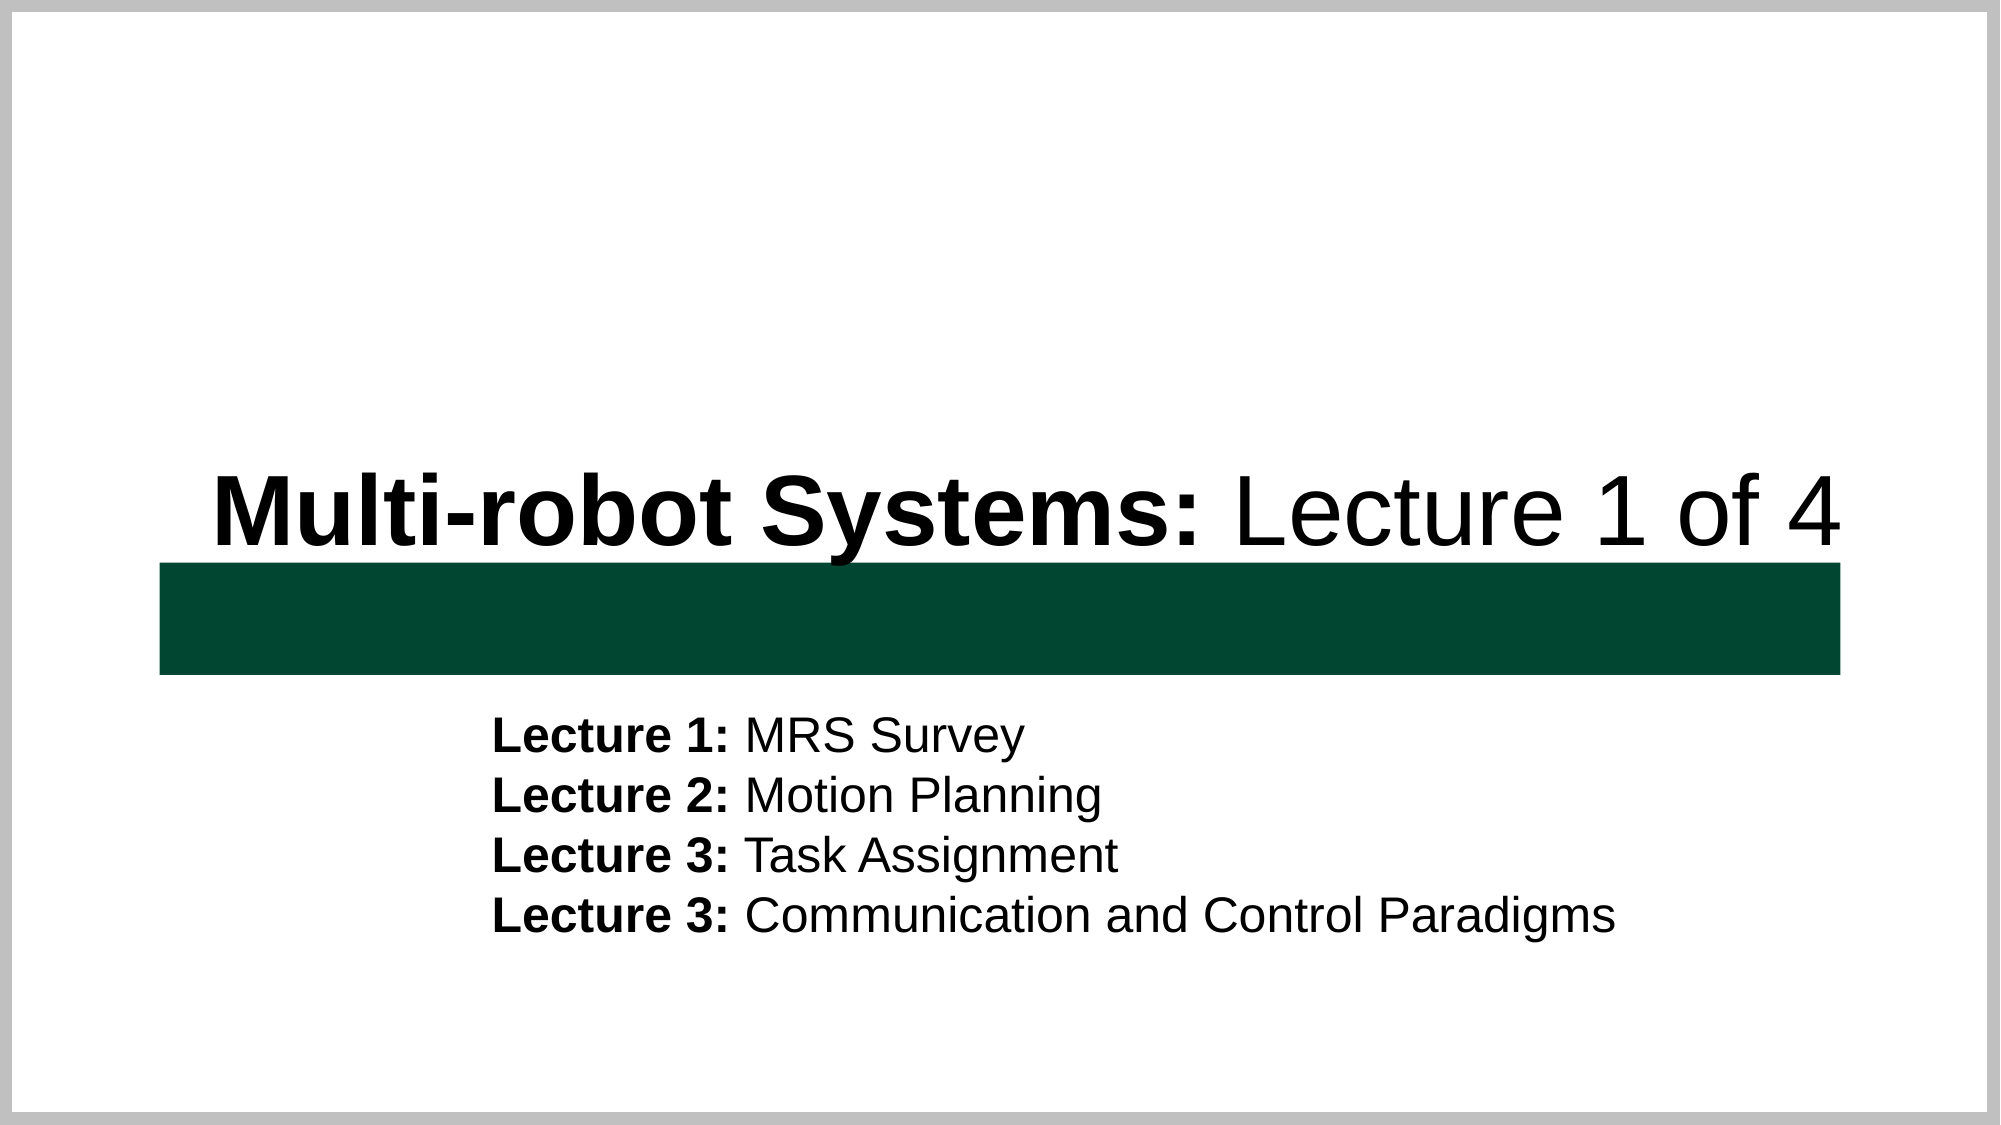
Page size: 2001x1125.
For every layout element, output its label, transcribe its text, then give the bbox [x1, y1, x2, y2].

text_box Lecture 1: MRS Survey Lecture 2: Motion Planning Lecture 3: Task Assignment Lecture 3: Communication and Control Paradigms [476, 695, 1632, 951]
text_box [0, 0, 2000, 1125]
text_box Multi-robot Systems: Lecture 1 of 4 [196, 437, 1859, 573]
text_box [159, 562, 1841, 675]
